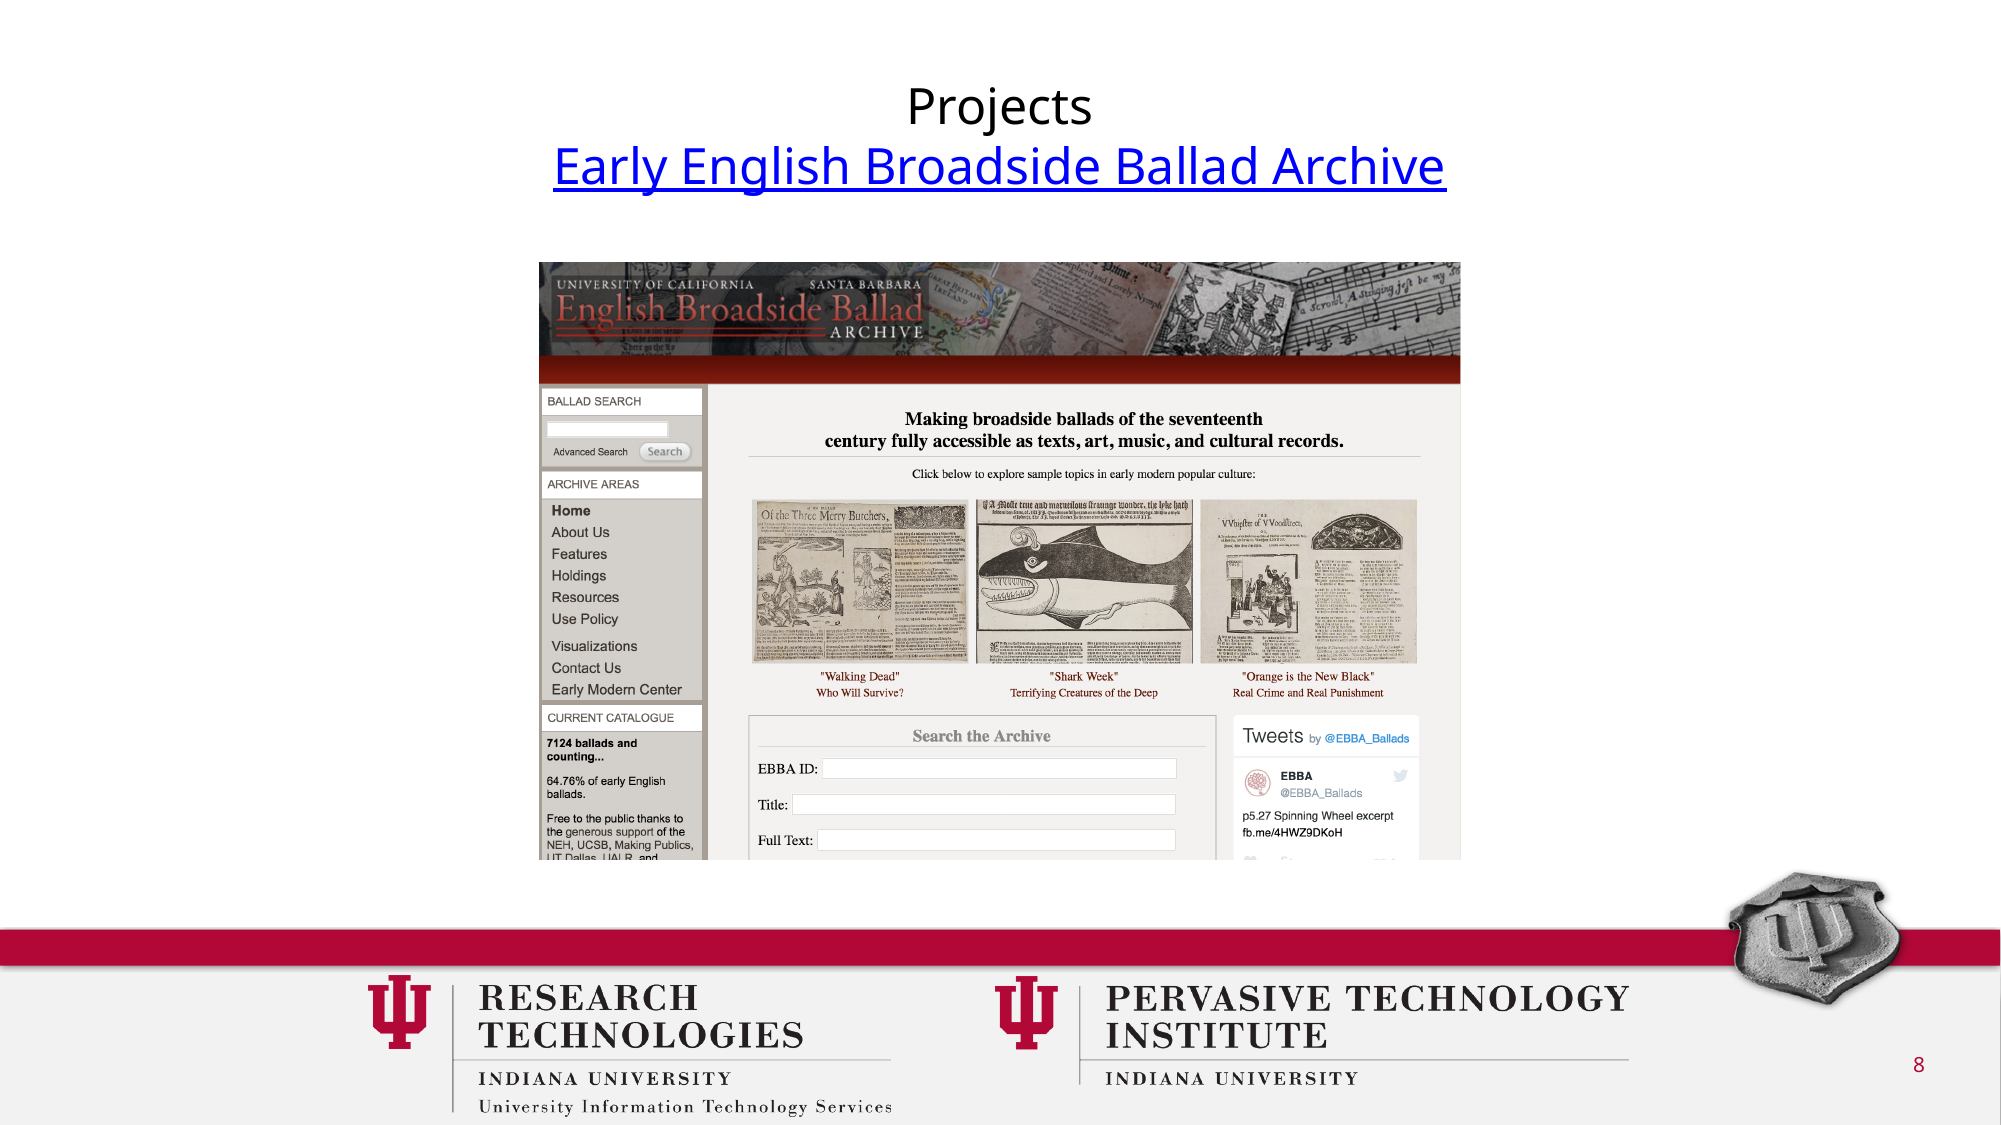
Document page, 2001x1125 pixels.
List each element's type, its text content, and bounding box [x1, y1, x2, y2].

picture [1716, 866, 1913, 1011]
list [99, 262, 1901, 860]
picture [995, 976, 1629, 1085]
picture [368, 975, 891, 1117]
title Projects Early English Broadside Ballad Archive [99, 45, 1900, 233]
